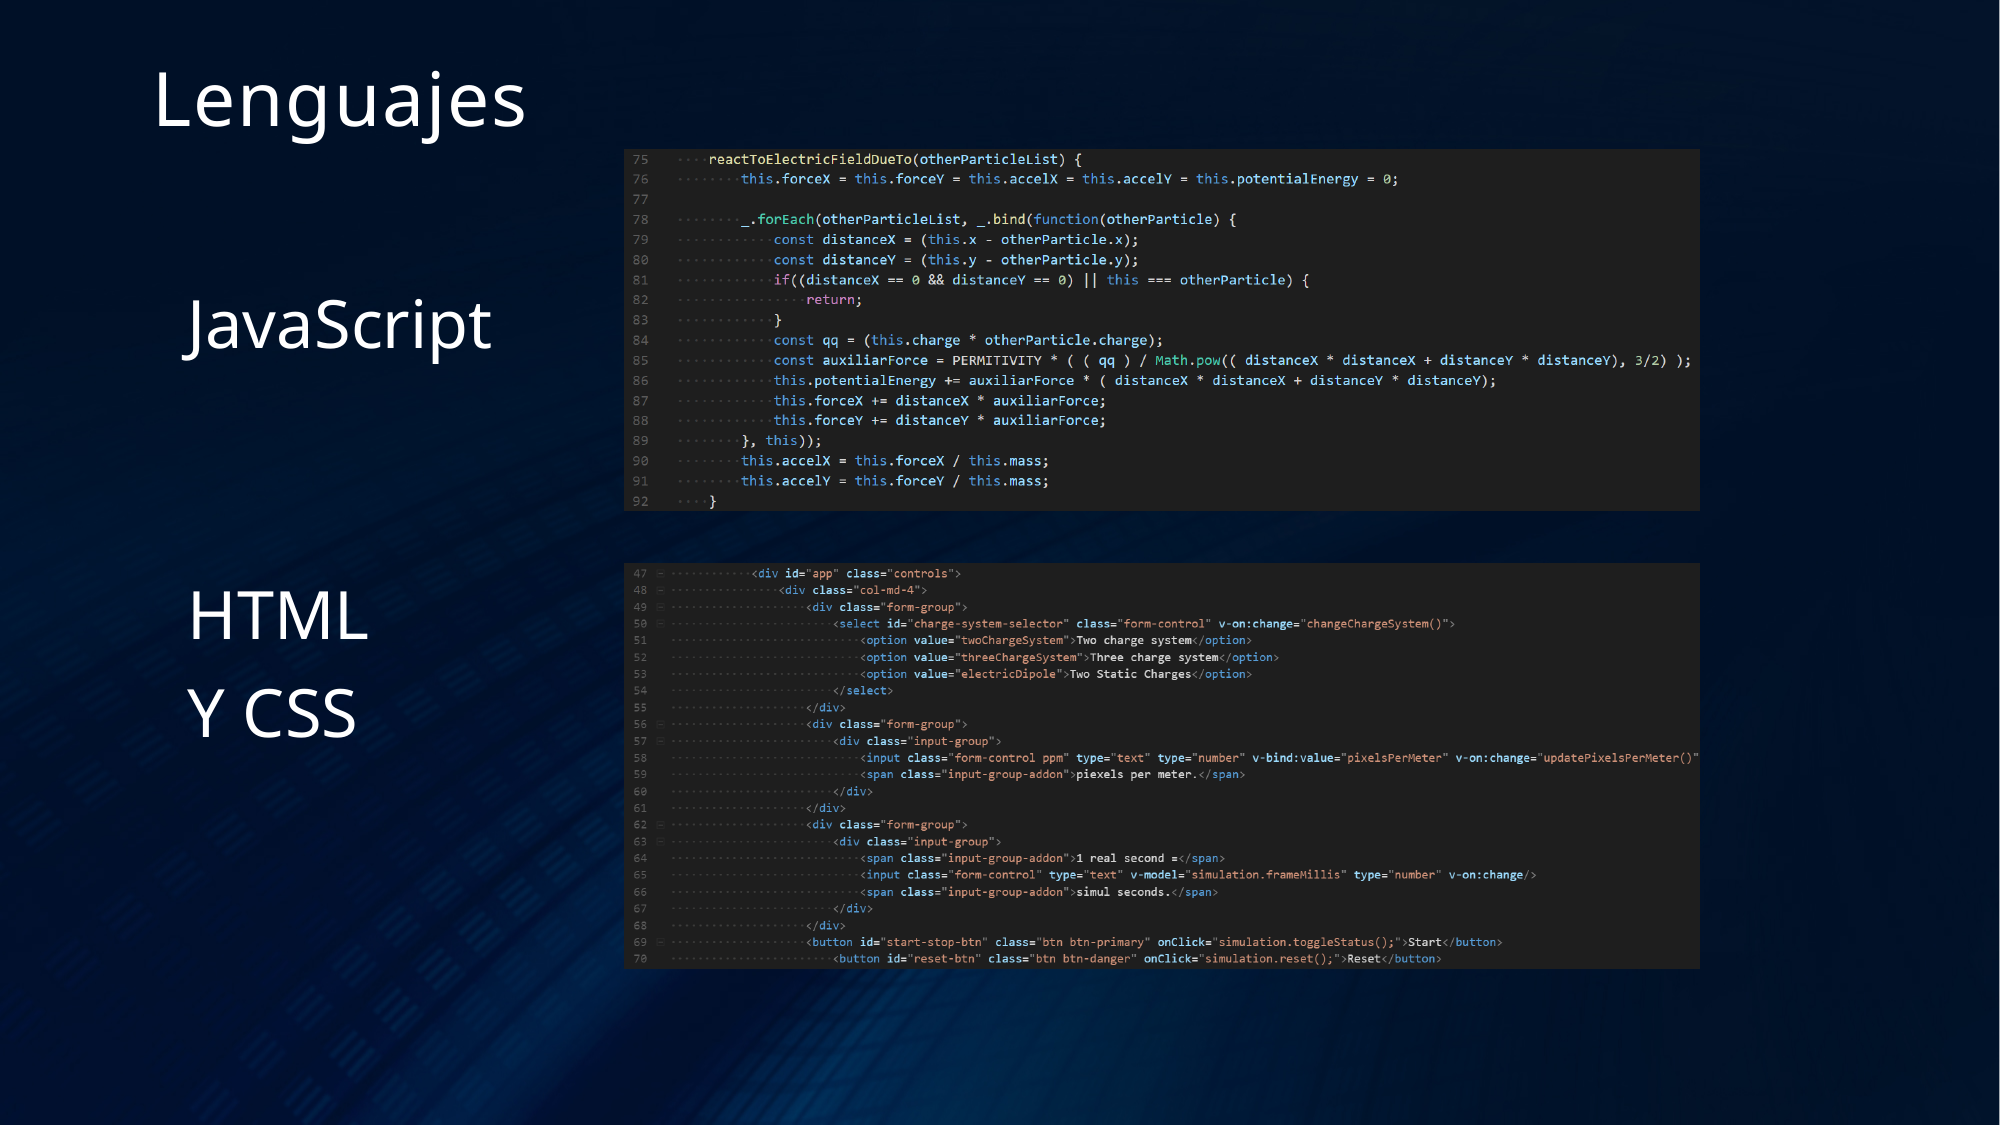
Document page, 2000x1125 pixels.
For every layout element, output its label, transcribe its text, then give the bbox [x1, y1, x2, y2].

list JavaScript [172, 283, 548, 384]
text_box HTML Y CSS [172, 574, 548, 813]
picture [0, 0, 2000, 1125]
title Lenguajes [137, 37, 1803, 150]
